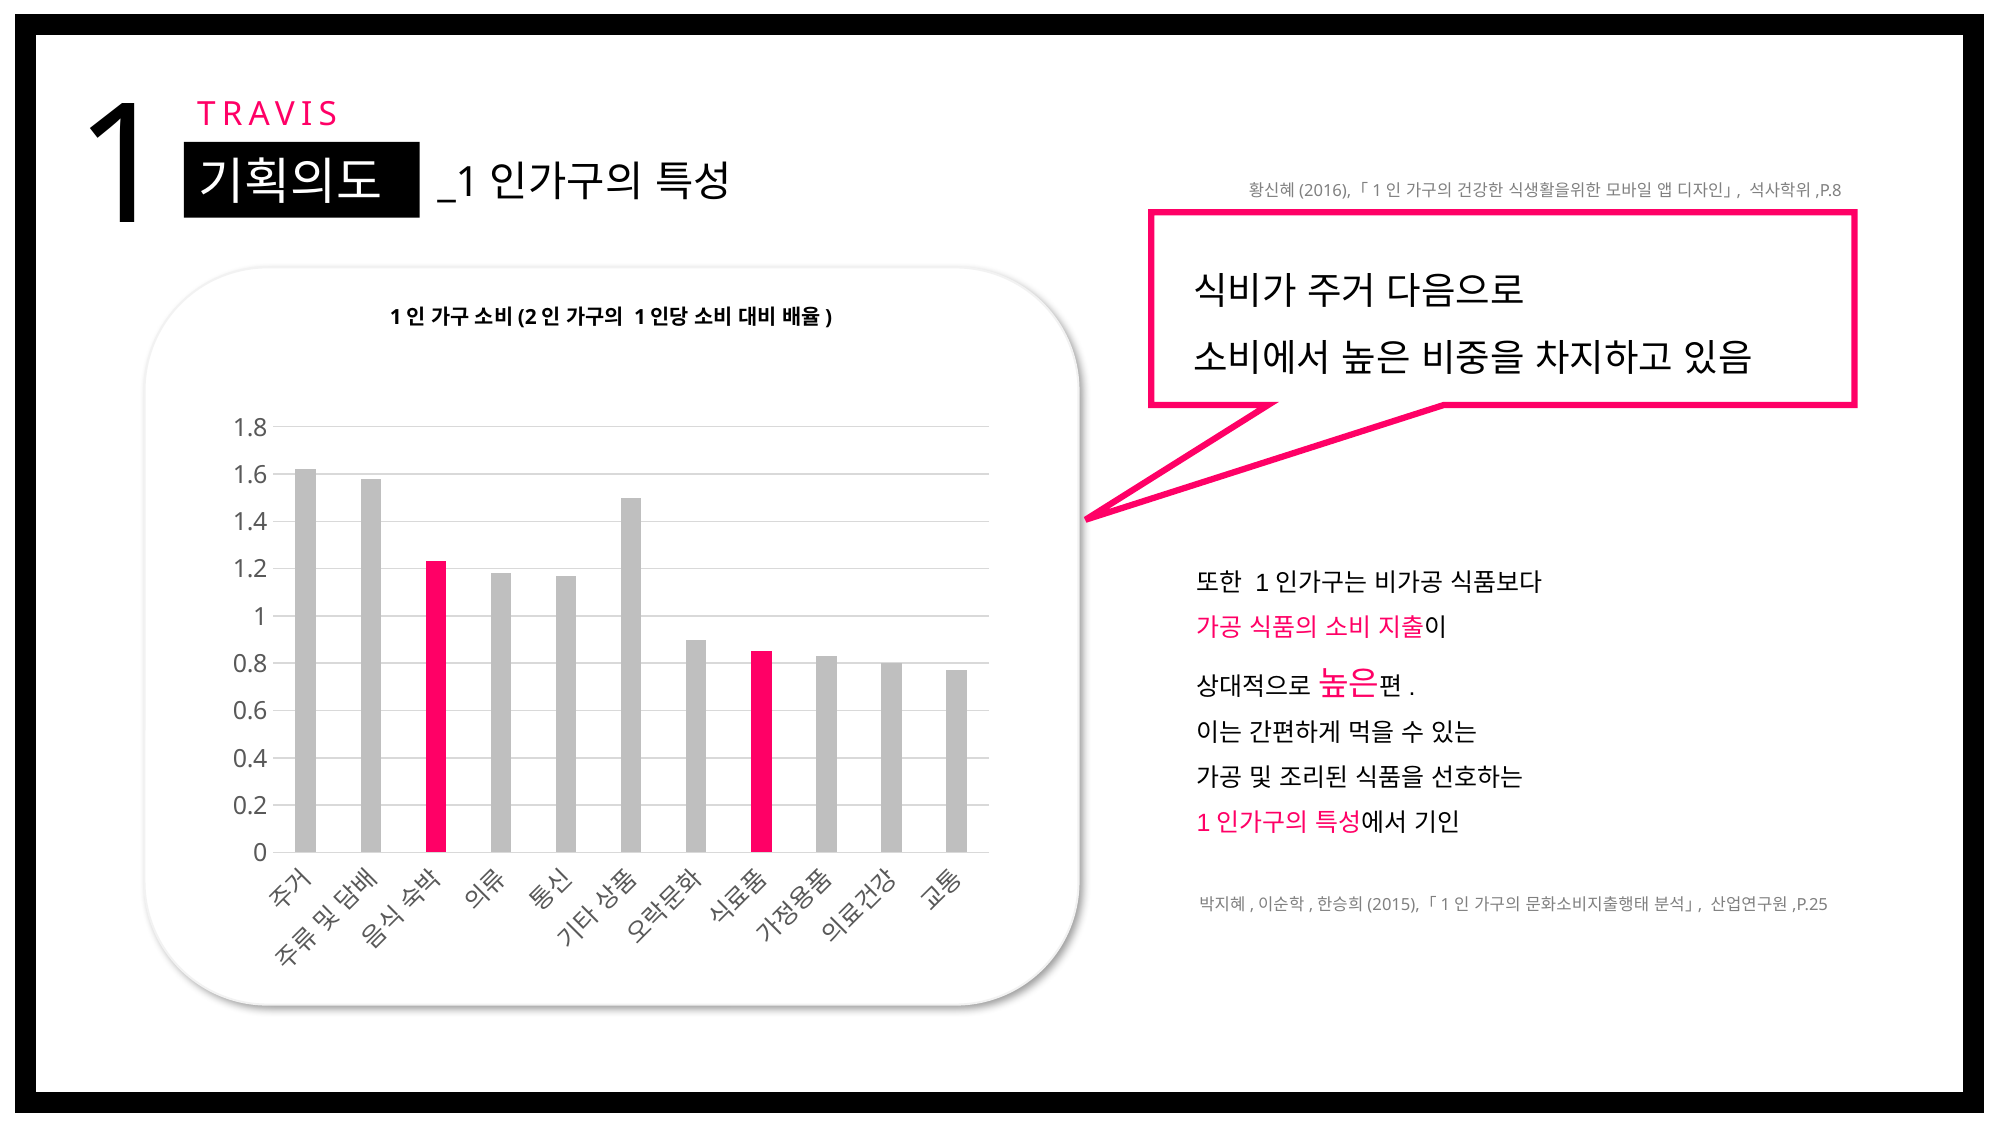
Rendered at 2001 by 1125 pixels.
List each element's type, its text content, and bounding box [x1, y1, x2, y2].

text_box 1 [60, 48, 183, 264]
text_box 박지혜,이순학,한승희(2015), ｢1인 가구의 문화소비지출행태 분석｣, 산업연구원,P.25 [1184, 886, 1845, 922]
text_box 1인 가구 소비(2인 가구의 1인당 소비 대비 배율) [374, 295, 847, 336]
text_box [143, 266, 1080, 1006]
text_box 기획의도 [183, 141, 420, 217]
text_box 또한 1인가구는 비가공 식품보다 가공 식품의 소비 지출이 상대적으로 높은편. 이는 간편하게 먹을 수 있는 가공 및 조리된 식품을 선호하는 1인가구의 특성에서 기인 [1181, 544, 1761, 844]
text_box [1084, 211, 1856, 521]
chart [216, 397, 1005, 989]
text_box 황신혜(2016), ｢1인 가구의 건강한 식생활을위한 모바일 앱 디자인｣, 석사학위,P.8 [1233, 171, 1894, 207]
text_box TRAVIS [183, 84, 371, 140]
text_box _1인가구의 특성 [422, 147, 748, 213]
text_box [24, 23, 1975, 1103]
